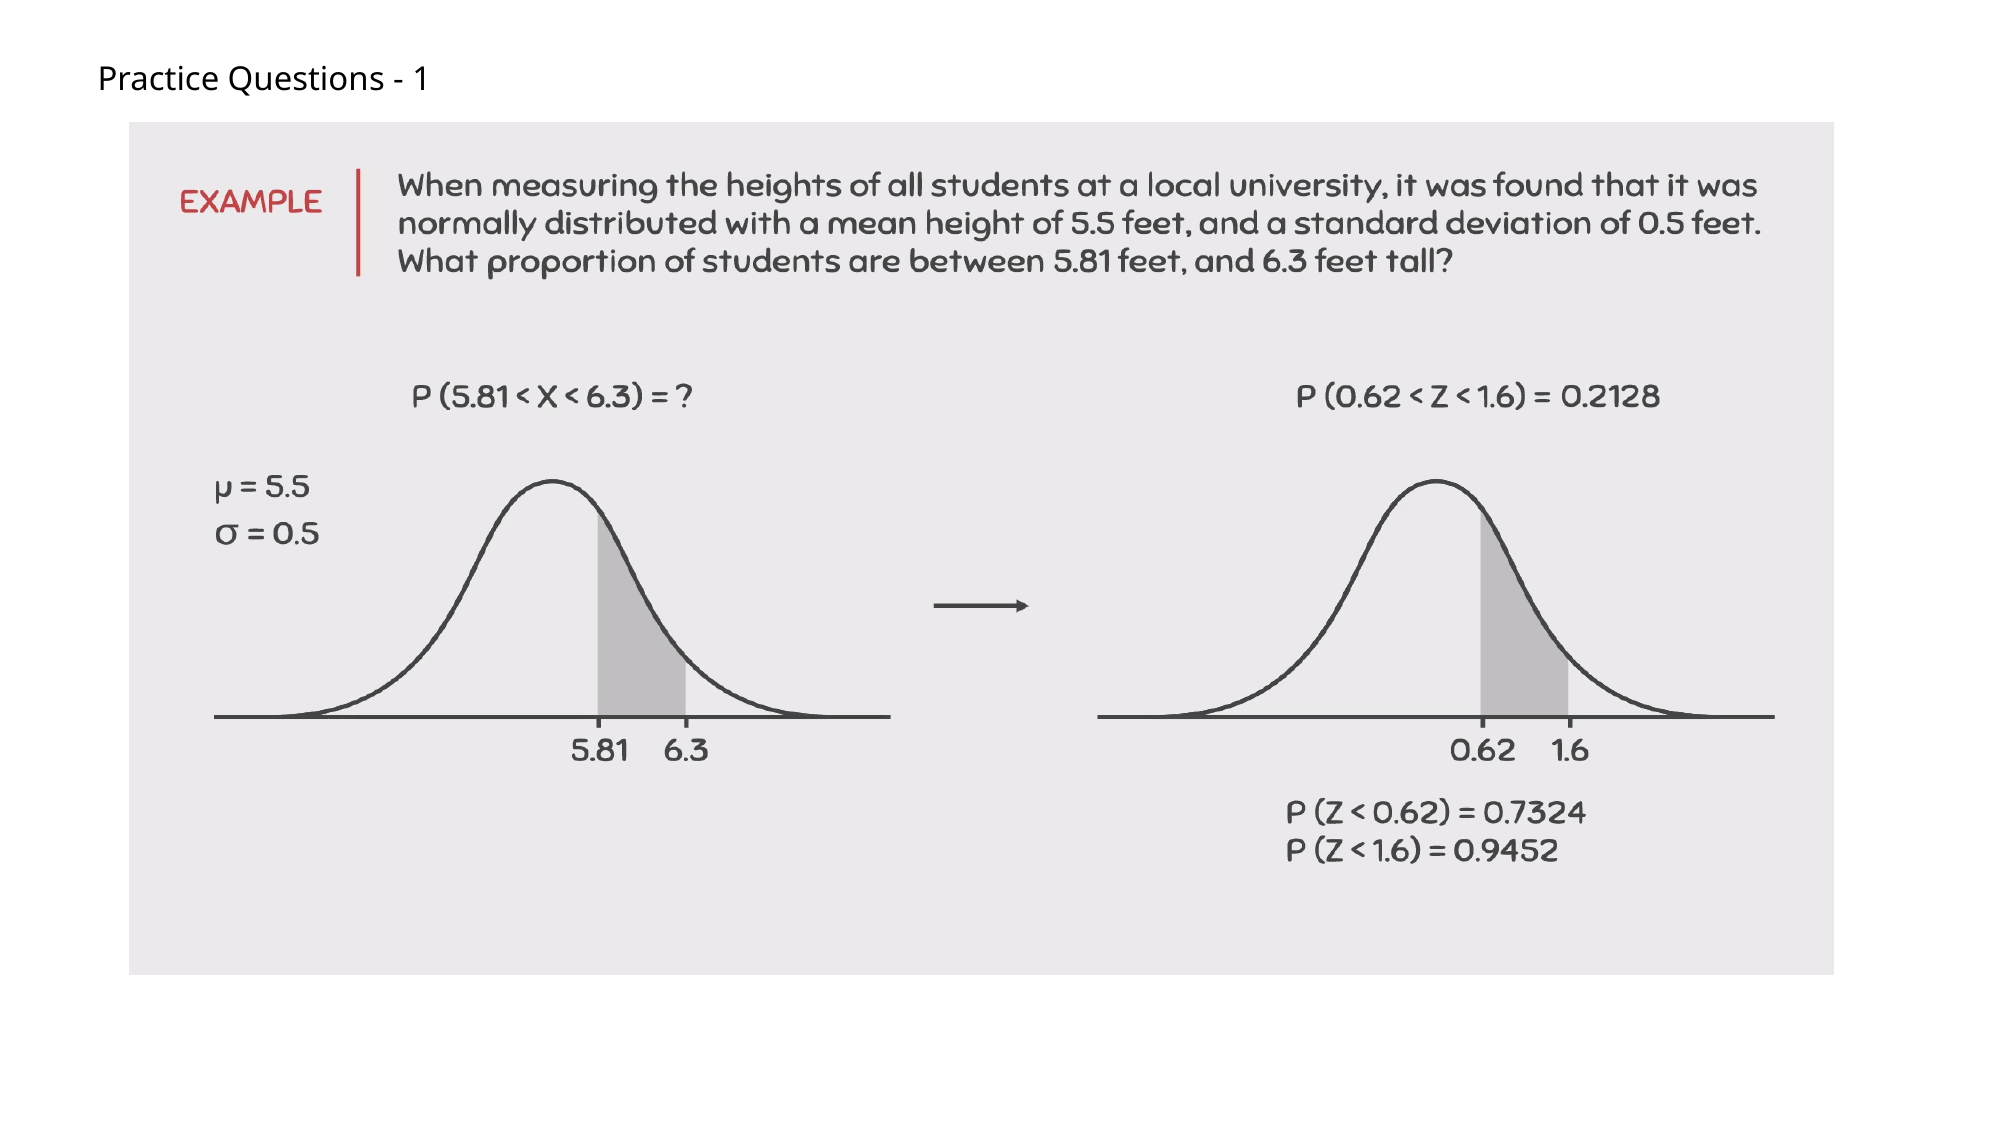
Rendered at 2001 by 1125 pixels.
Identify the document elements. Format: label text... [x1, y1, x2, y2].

picture [129, 122, 1834, 975]
title Practice Questions - 1 [82, 54, 1918, 106]
